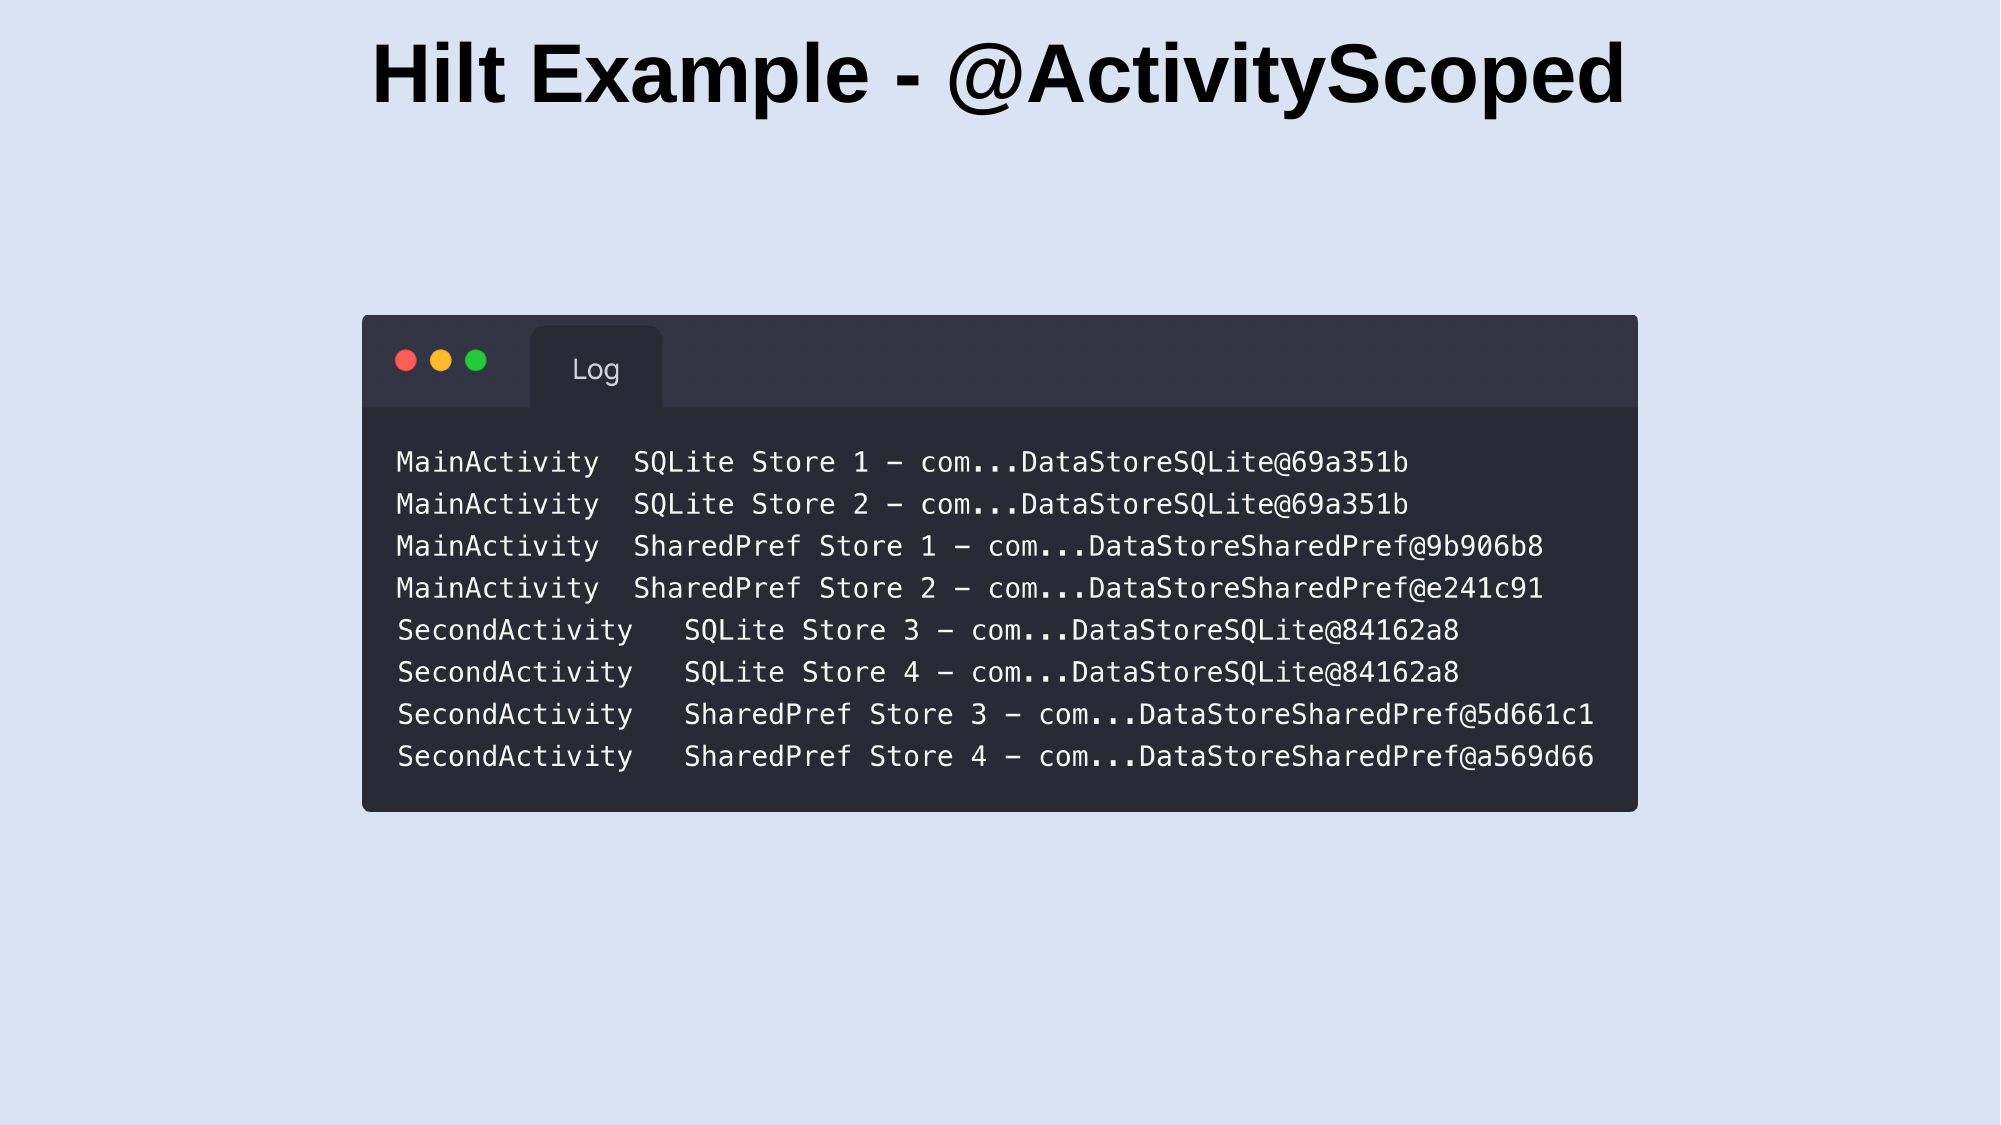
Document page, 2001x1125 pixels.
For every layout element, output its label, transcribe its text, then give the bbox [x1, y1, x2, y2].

title Hilt Example - @ActivityScoped [0, 0, 2000, 152]
picture [362, 313, 1638, 812]
